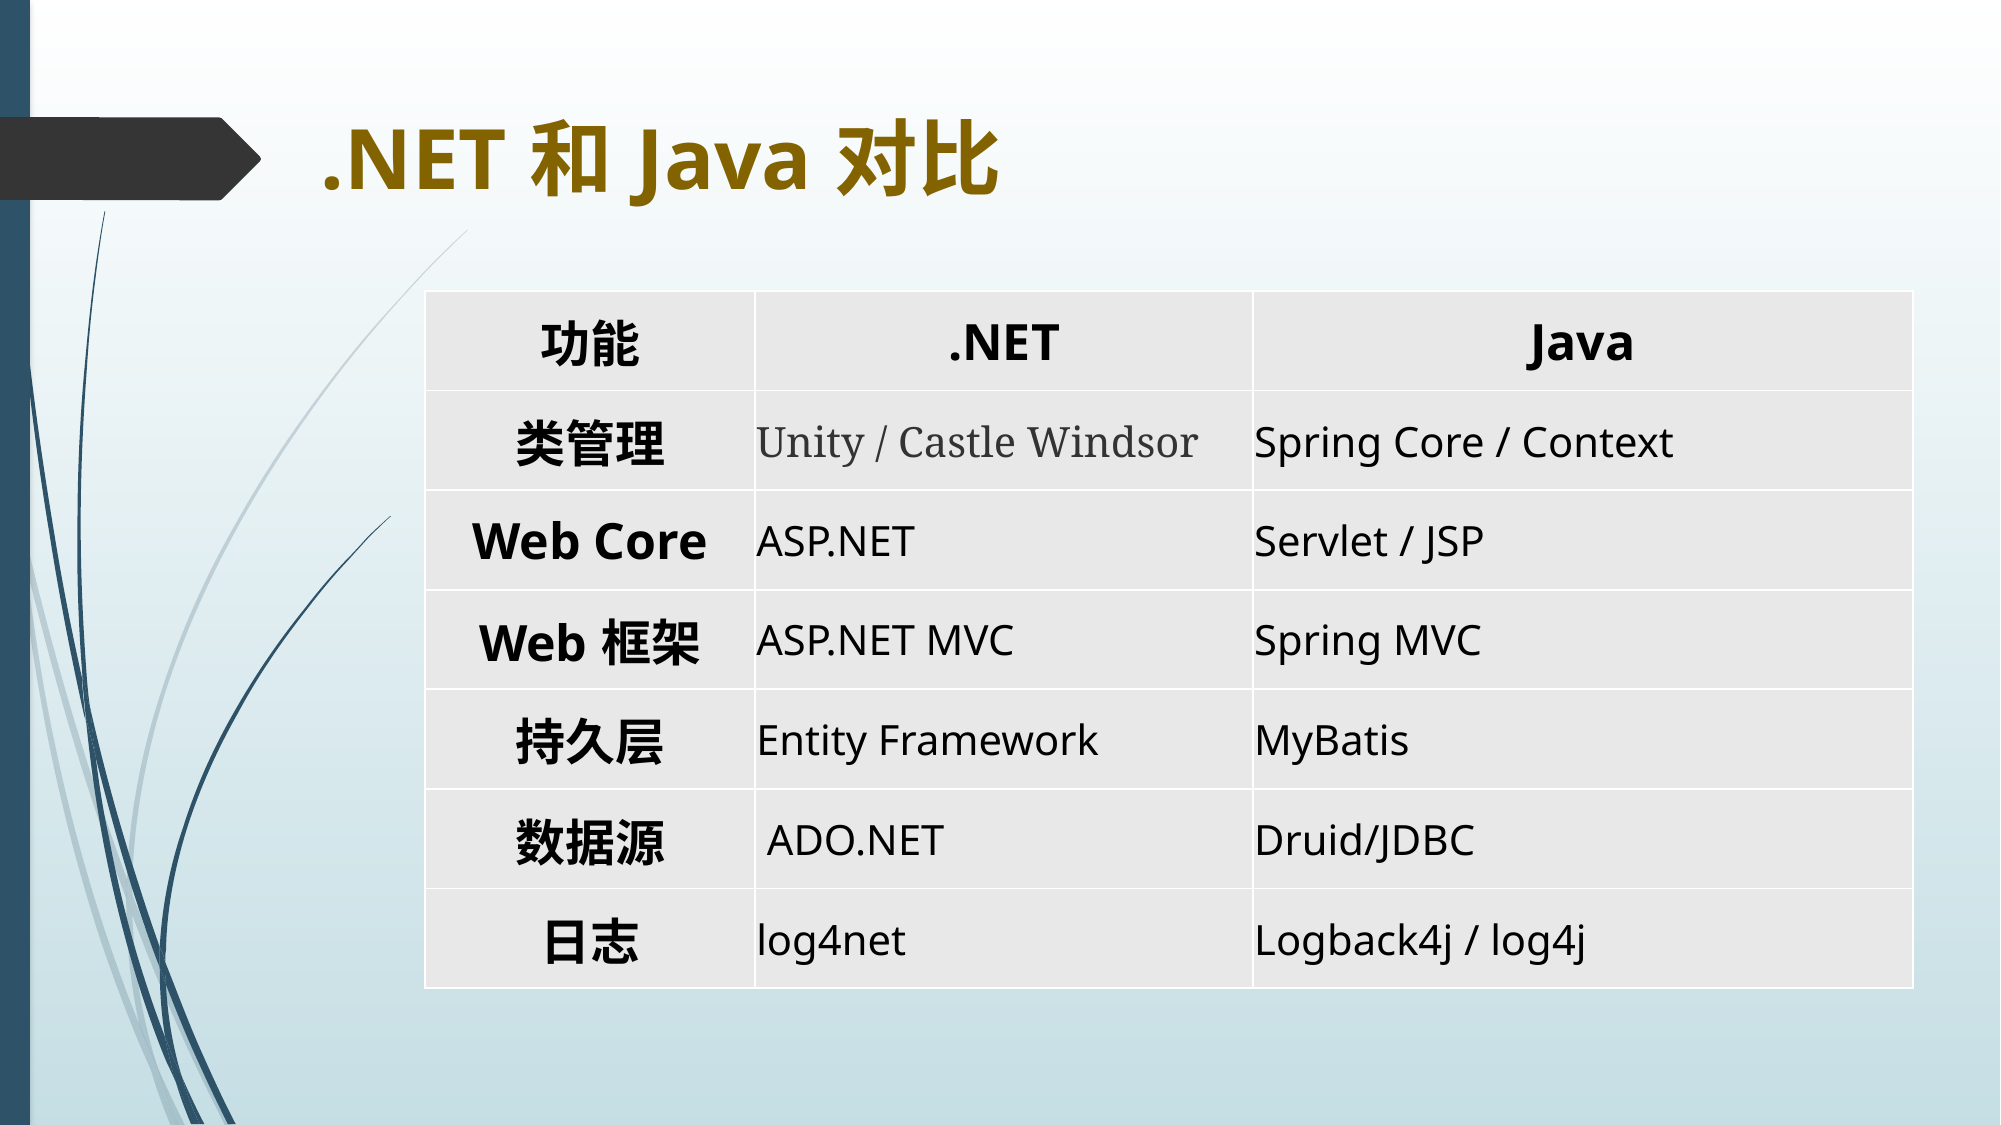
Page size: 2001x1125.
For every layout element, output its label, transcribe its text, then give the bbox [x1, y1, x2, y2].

table_cell Servlet / JSP [1254, 491, 1912, 589]
table_cell Spring Core / Context [1254, 391, 1912, 489]
table_header 功能 [426, 292, 754, 390]
table_cell MyBatis [1254, 690, 1912, 788]
table_cell ASP.NET [756, 491, 1252, 589]
table_cell Druid/JDBC [1254, 790, 1912, 888]
table_cell ADO.NET [756, 790, 1252, 888]
table_cell 数据源 [426, 790, 754, 888]
table_cell ASP.NET MVC [756, 591, 1252, 688]
table_cell 持久层 [426, 690, 754, 788]
table_header Java [1254, 292, 1912, 390]
table_cell Web框架 [426, 591, 754, 688]
table_header .NET [756, 292, 1252, 390]
table_cell Spring MVC [1254, 591, 1912, 688]
text_box .NET和Java对比 [305, 85, 1271, 249]
table_cell Unity / Castle Windsor [756, 391, 1252, 489]
table_cell log4net [756, 889, 1252, 987]
table_cell 日志 [426, 889, 754, 987]
table_cell Web Core [426, 491, 754, 589]
table_cell 类管理 [426, 391, 754, 489]
table_cell Entity Framework [756, 690, 1252, 788]
table_cell Logback4j / log4j [1254, 889, 1912, 987]
